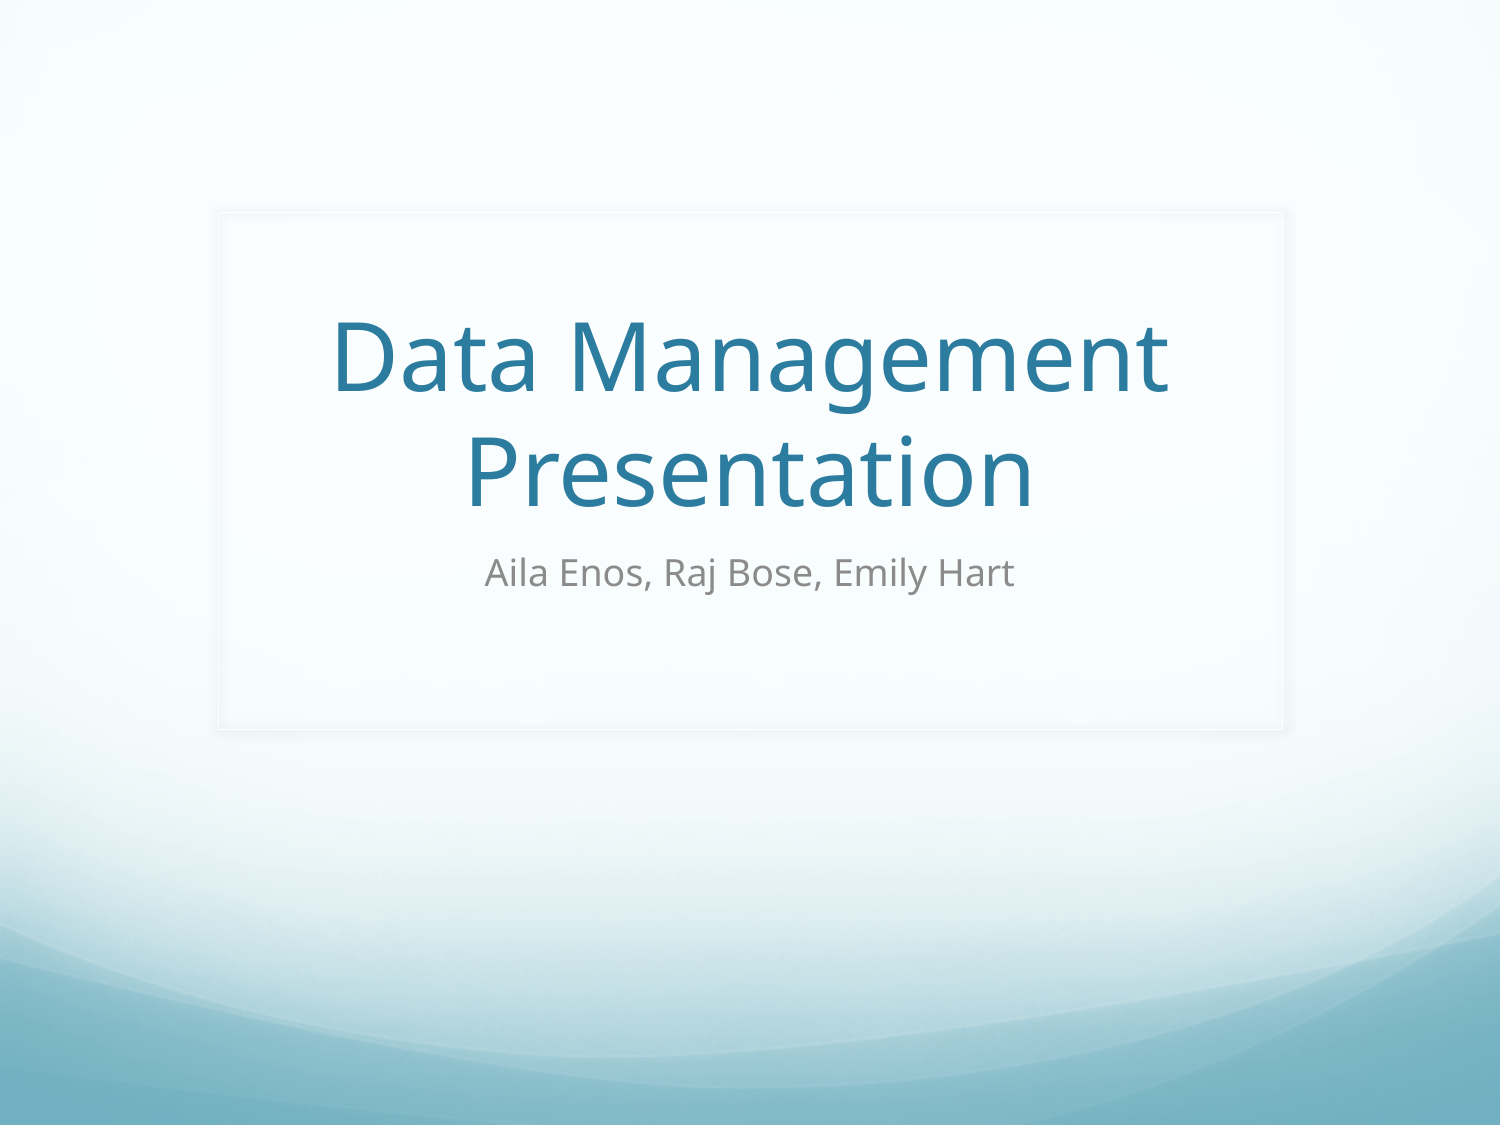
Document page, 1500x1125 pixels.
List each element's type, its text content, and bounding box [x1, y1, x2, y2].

subtitle Aila Enos, Raj Bose, Emily Hart [217, 541, 1283, 692]
title Data Management Presentation [217, 249, 1283, 533]
